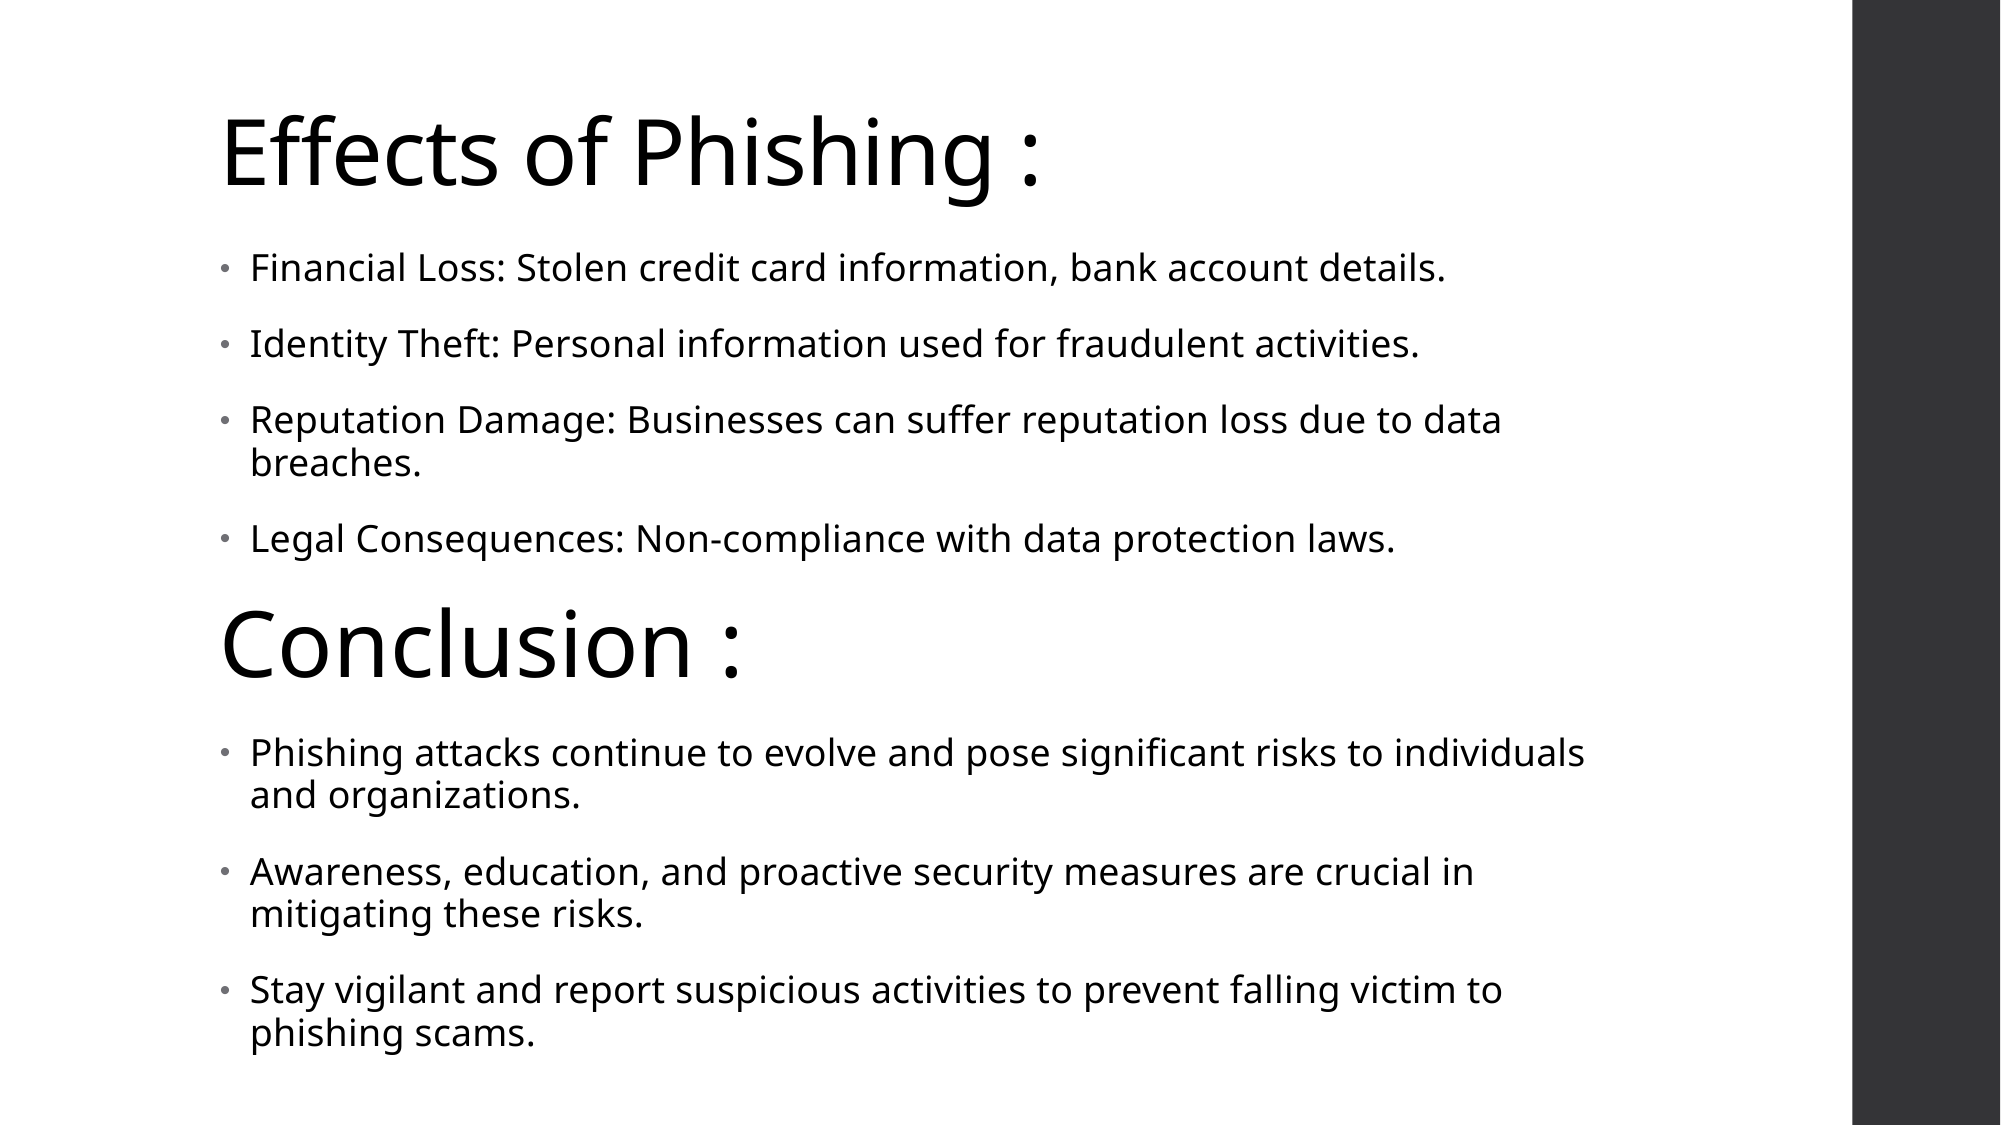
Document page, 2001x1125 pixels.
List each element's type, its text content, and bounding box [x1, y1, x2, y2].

list Financial Loss: Stolen credit card information, bank account details. Identity Theft: Personal information used for fraudulent activities. Reputation Damage: Businesses can suffer reputation loss due to data breaches. Legal Consequences: Non-compliance with data protection laws. Conclusion : Phishing attacks continue to evolve and pose significant risks to individuals and organizations. Awareness, education, and proactive security measures are crucial in mitigating these risks. Stay vigilant and report suspicious activities to prevent falling victim to phishing scams. [204, 239, 1615, 1094]
title Effects of Phishing : [204, 63, 1795, 213]
